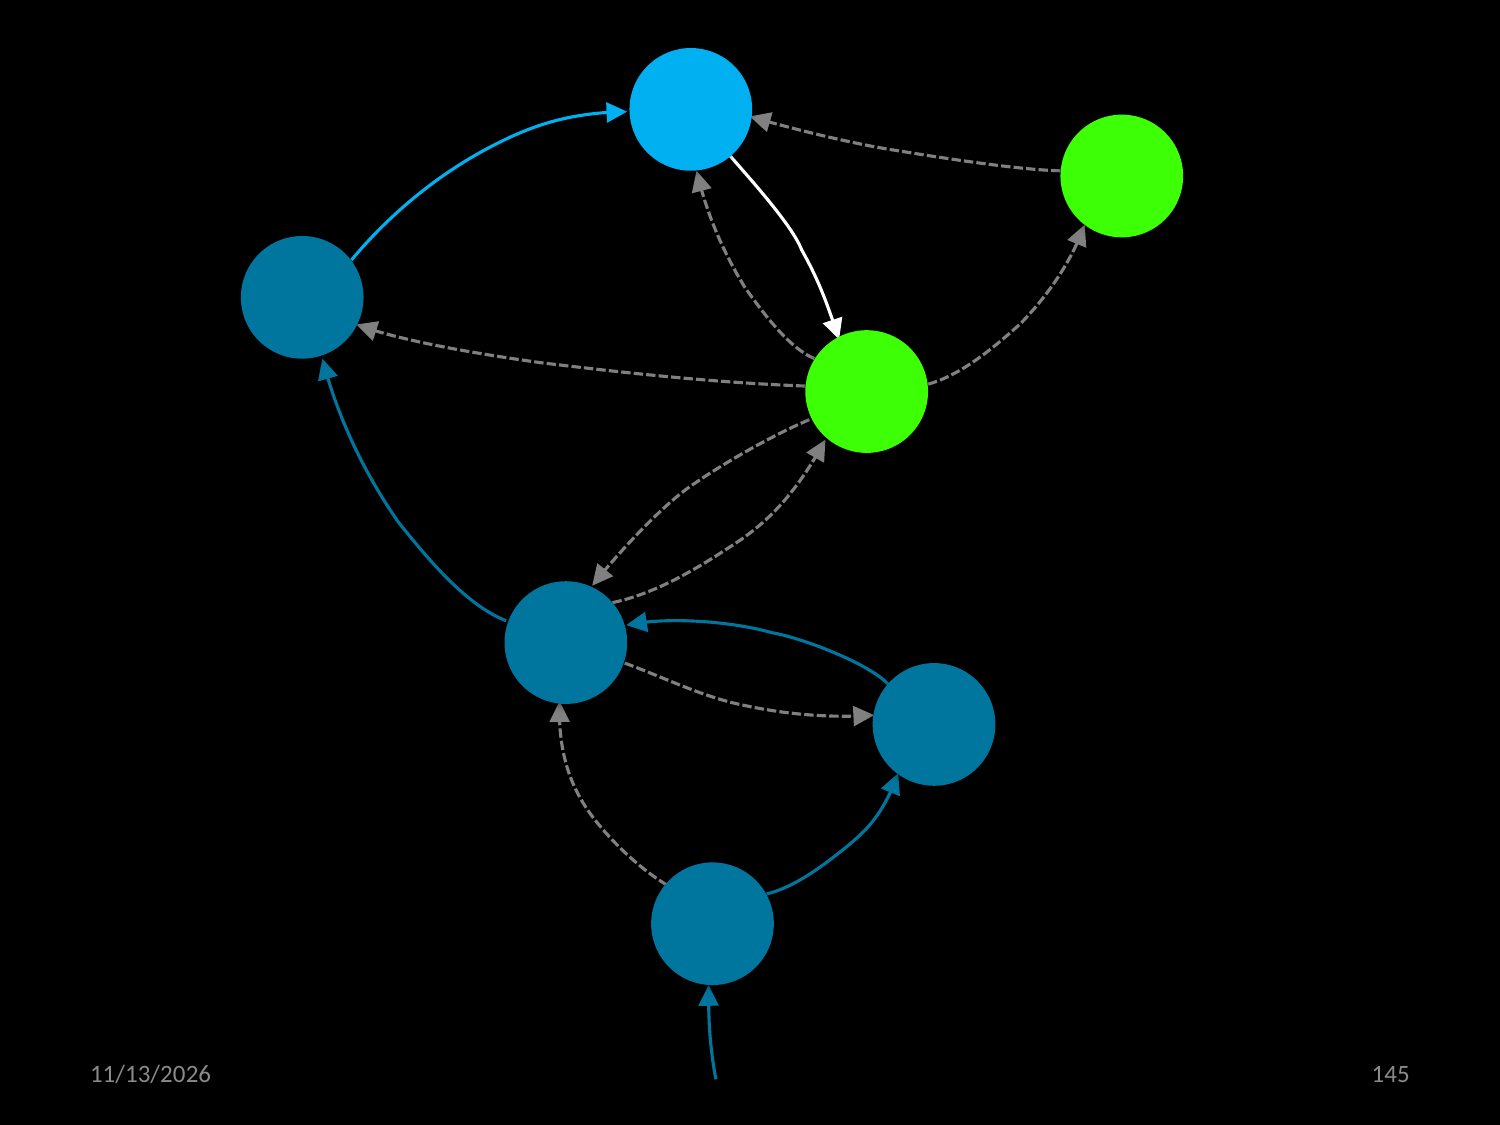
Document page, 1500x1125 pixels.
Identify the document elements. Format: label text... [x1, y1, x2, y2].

text_box [871, 662, 997, 787]
text_box [352, 102, 624, 259]
text_box [549, 712, 665, 883]
text_box [318, 362, 505, 621]
slide_number 145 [1074, 1042, 1425, 1103]
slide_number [75, 1042, 425, 1103]
text_box [756, 112, 1056, 172]
text_box [614, 443, 826, 603]
text_box [698, 994, 719, 1080]
text_box [1059, 113, 1184, 239]
text_box [629, 663, 869, 727]
text_box [734, 161, 843, 336]
text_box [240, 235, 365, 360]
text_box [931, 230, 1087, 384]
text_box [628, 611, 886, 684]
text_box [691, 178, 813, 358]
text_box [628, 47, 753, 172]
text_box [592, 420, 806, 586]
text_box [650, 861, 775, 986]
text_box [503, 580, 628, 705]
text_box [768, 779, 900, 894]
text_box [361, 321, 801, 387]
text_box [804, 329, 929, 454]
